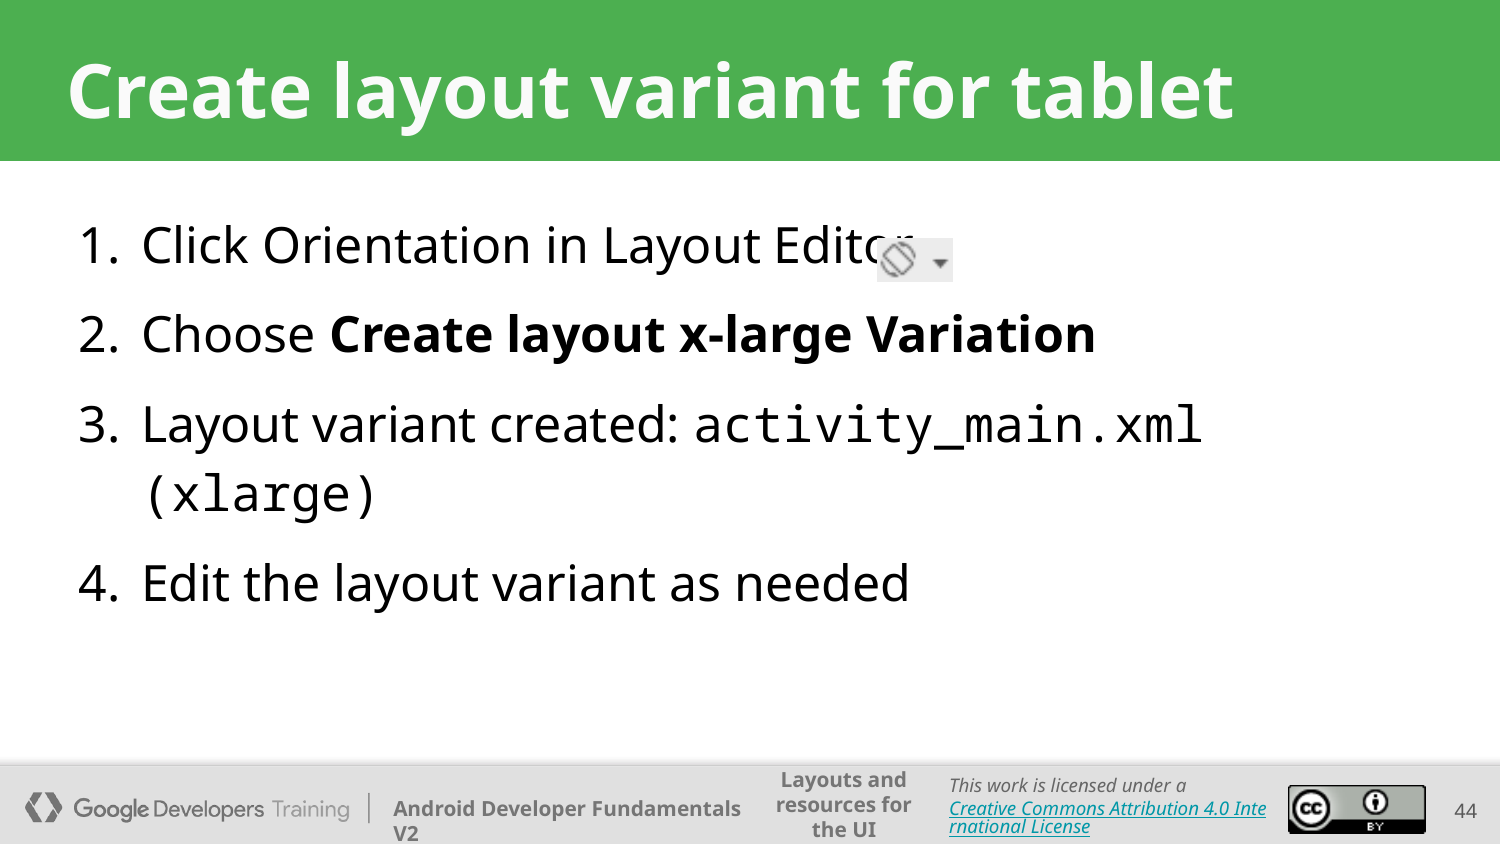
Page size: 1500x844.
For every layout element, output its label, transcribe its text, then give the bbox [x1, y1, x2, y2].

picture [0, 161, 1500, 844]
slide_number ‹#› [1402, 777, 1493, 842]
title Create layout variant for tablet [51, 28, 1449, 122]
list Click Orientation in Layout Editor Choose Create layout x-large Variation Layout variant created: activity_main.xml (xlarge) Edit the layout variant as needed [51, 189, 1449, 712]
